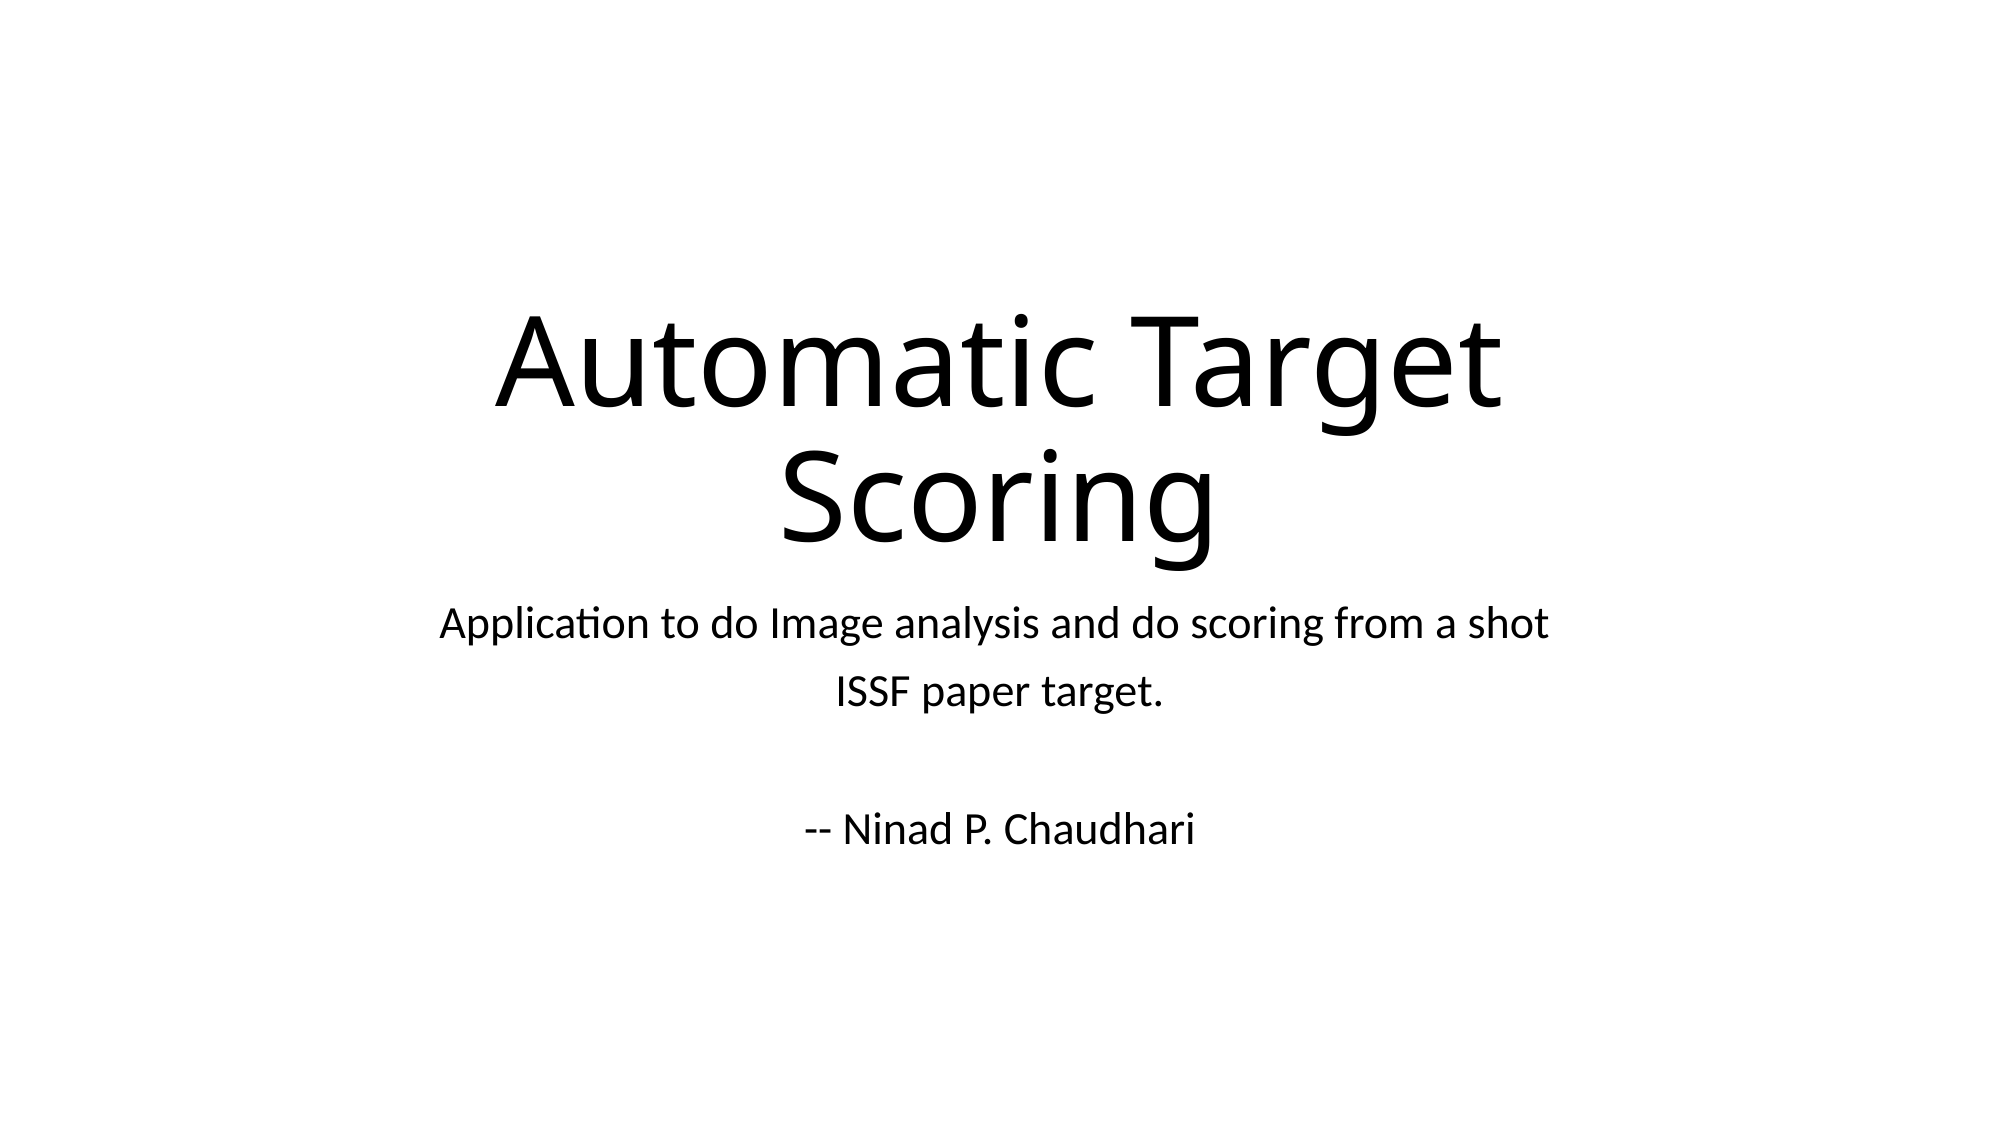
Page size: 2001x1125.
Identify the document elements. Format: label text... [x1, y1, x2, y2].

title Automatic Target Scoring [249, 184, 1750, 576]
subtitle Application to do Image analysis and do scoring from a shot ISSF paper target. -- Ninad P. Chaudhari [249, 590, 1750, 863]
